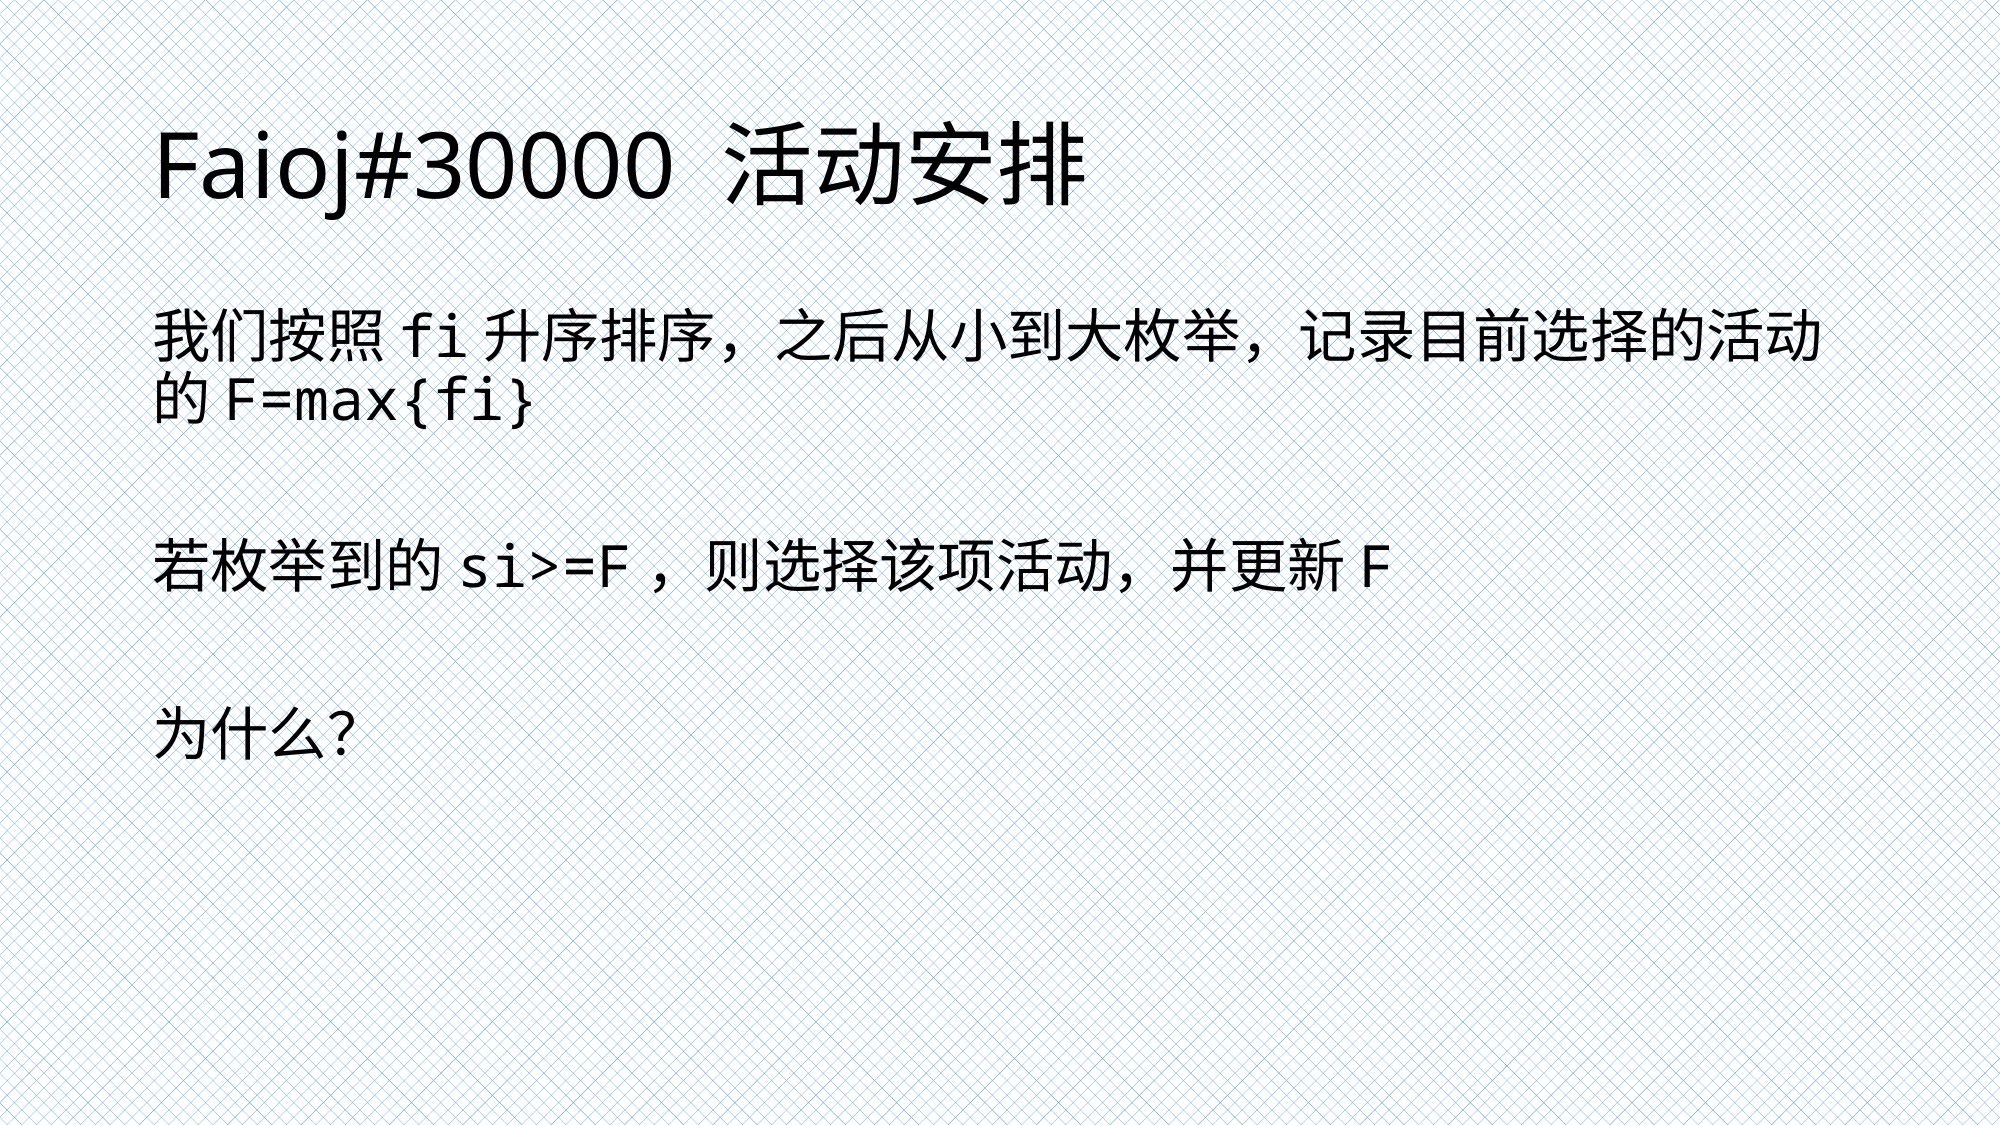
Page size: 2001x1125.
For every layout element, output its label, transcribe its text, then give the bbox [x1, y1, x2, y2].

list 我们按照fi升序排序，之后从小到大枚举，记录目前选择的活动的F=max{fi} 若枚举到的si>=F，则选择该项活动，并更新F 为什么？ [137, 299, 1863, 1014]
title Faioj#30000 活动安排 [137, 59, 1863, 278]
